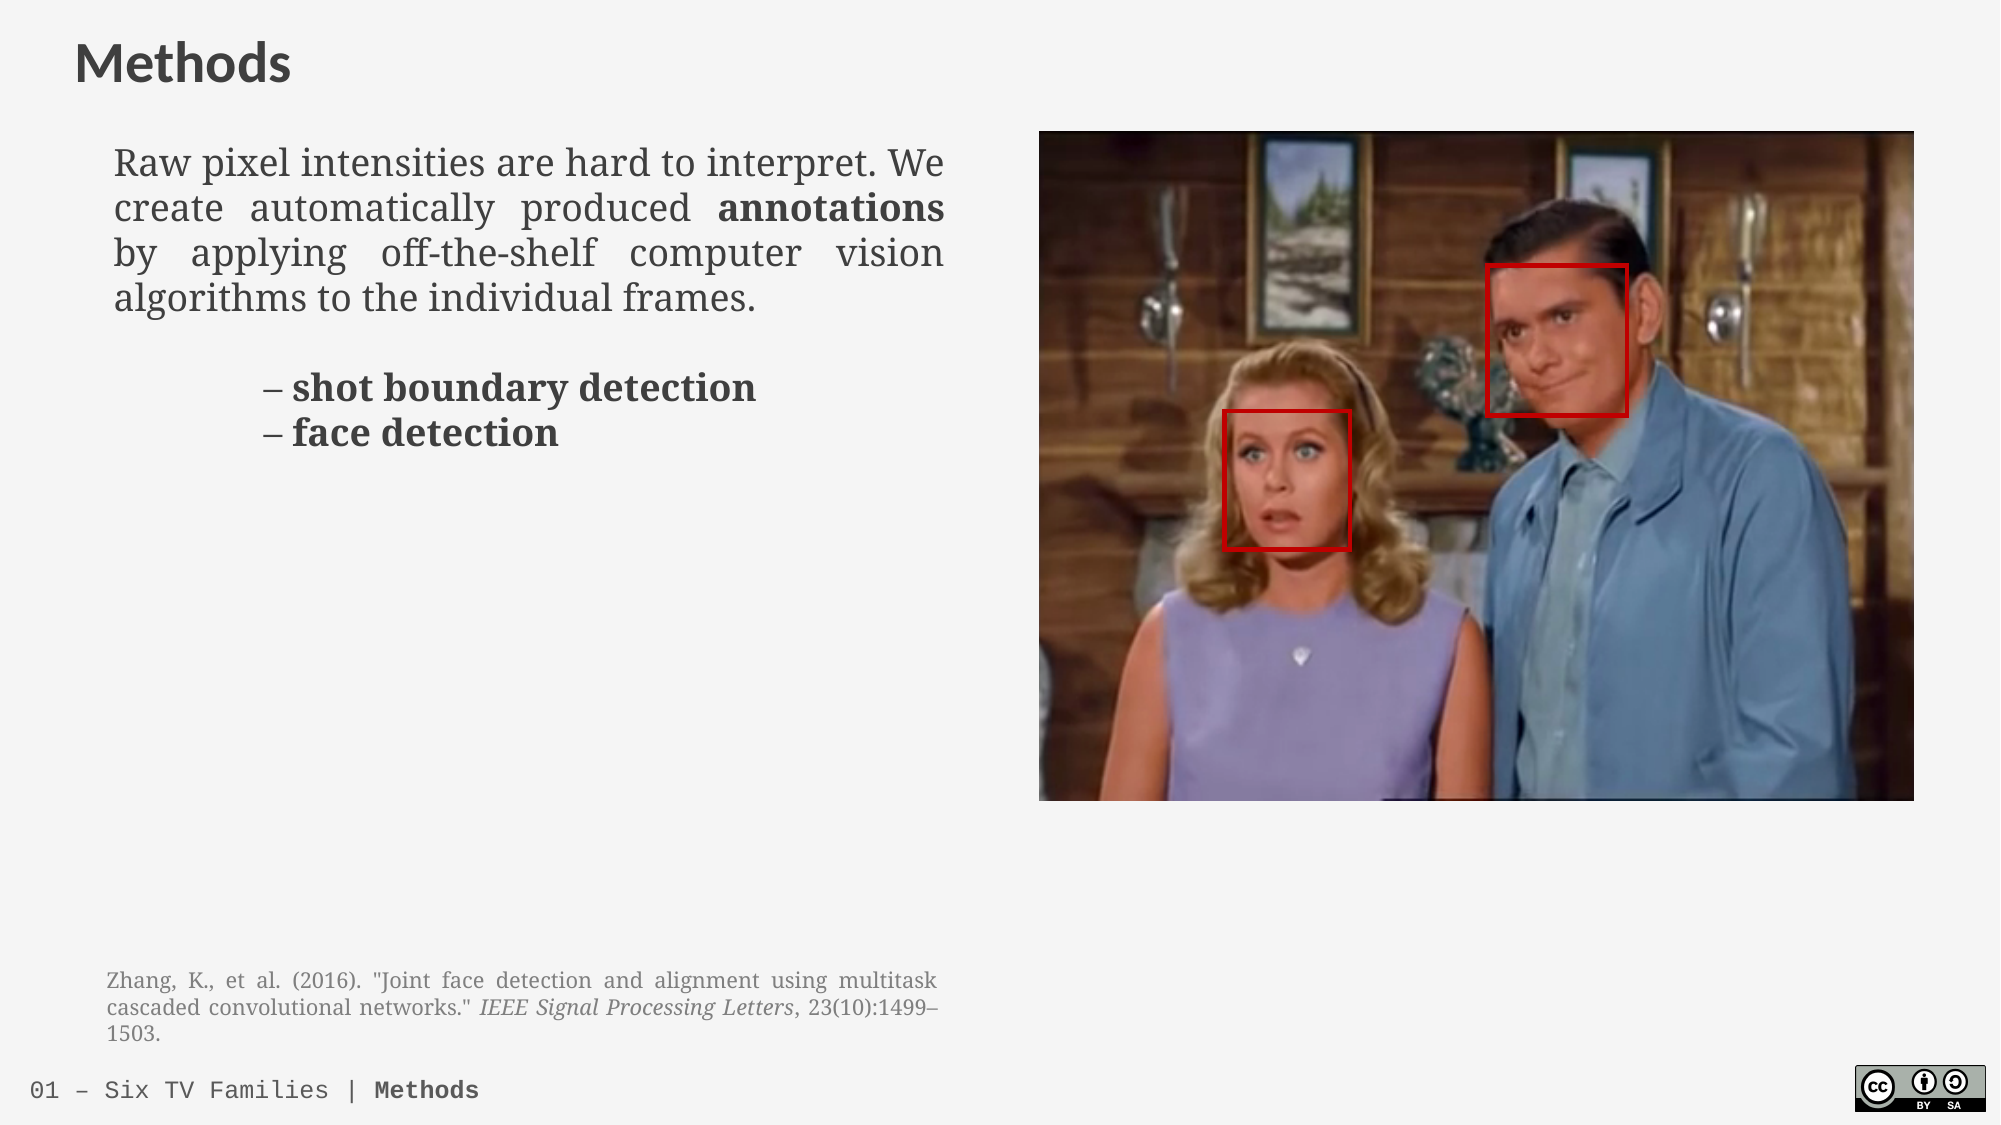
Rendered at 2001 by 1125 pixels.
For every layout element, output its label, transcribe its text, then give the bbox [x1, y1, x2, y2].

text_box Methods [59, 16, 1442, 102]
picture [1855, 1065, 1986, 1112]
text_box 01 – Six TV Families | Methods [14, 1066, 780, 1111]
text_box Raw pixel intensities are hard to interpret. We create automatically produced annotations by applying off-the-shelf computer vision algorithms to the individual frames. – shot boundary detection – face detection [98, 131, 961, 462]
text_box Zhang, K., et al. (2016). "Joint face detection and alignment using multitask cascaded convolutional networks." IEEE Signal Processing Letters, 23(10):1499–1503. [91, 959, 954, 1054]
picture [1039, 131, 1915, 802]
